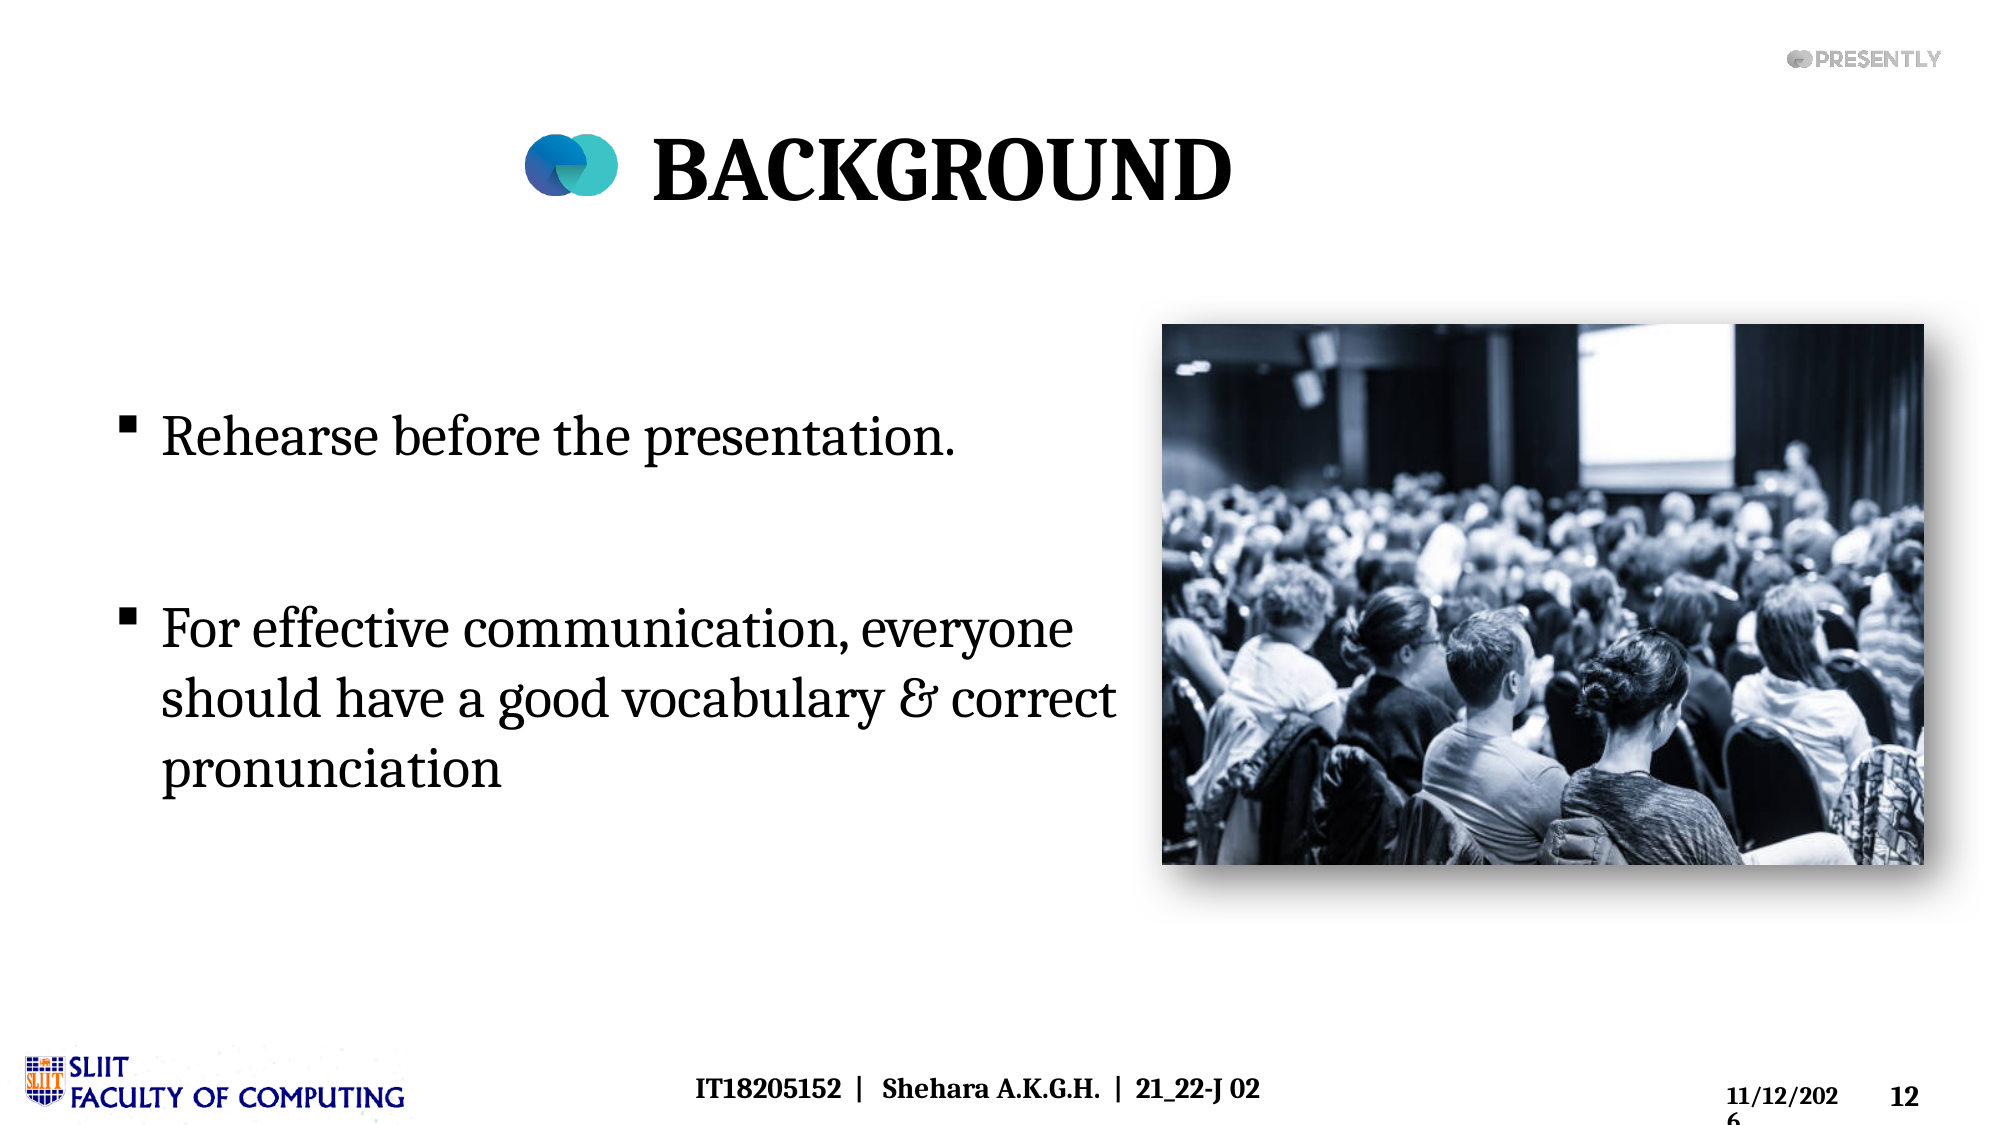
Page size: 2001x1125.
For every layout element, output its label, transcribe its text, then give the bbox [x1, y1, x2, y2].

picture [449, 43, 692, 287]
picture [0, 1045, 413, 1125]
text_box Rehearse before the presentation. For effective communication, everyone should have a good vocabulary & correct pronunciation [99, 378, 1144, 806]
picture [1162, 324, 1924, 865]
text_box BACKGROUND [692, 101, 1249, 227]
text_box IT18205152 | Shehara A.K.G.H. | 21_22-J 02 [680, 1062, 1320, 1125]
picture [1742, 0, 1986, 180]
